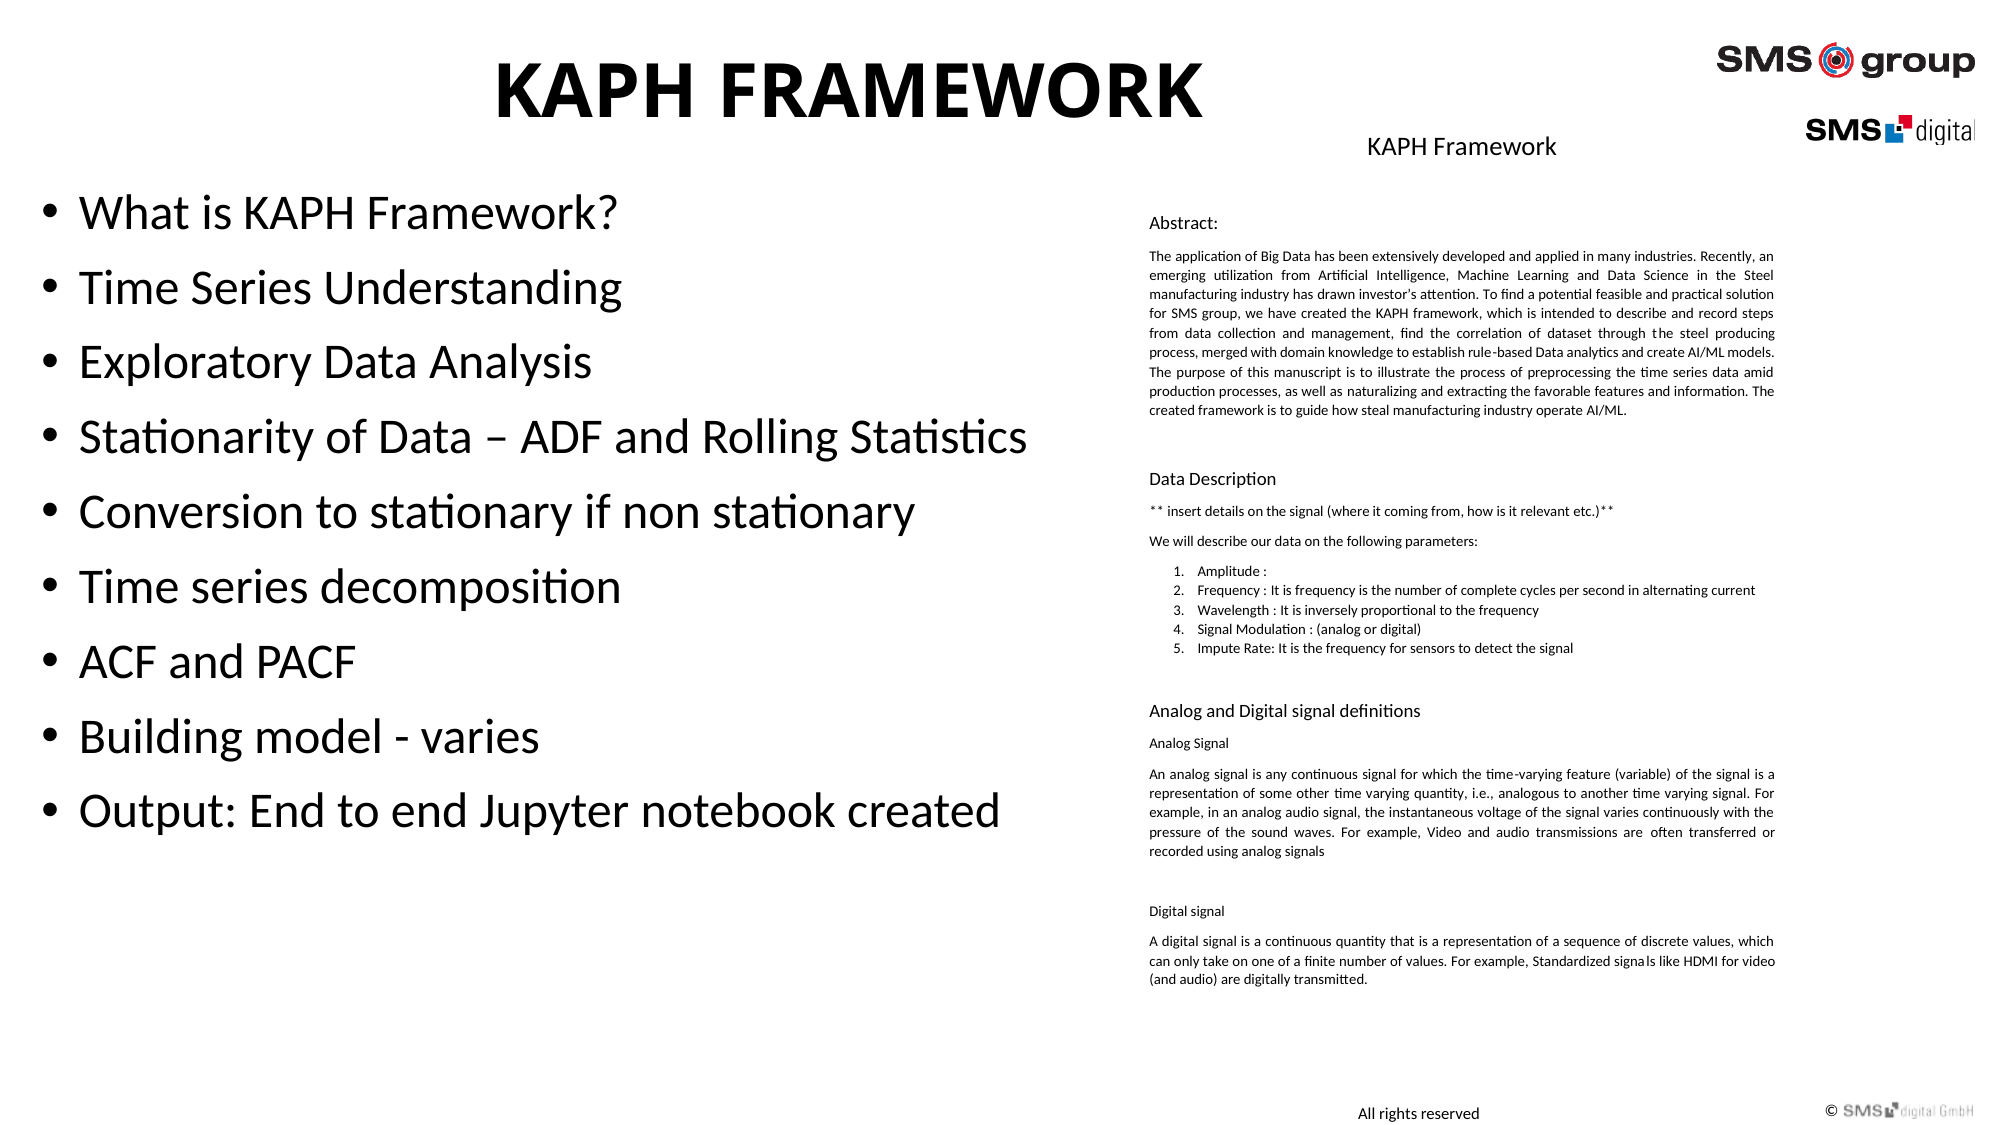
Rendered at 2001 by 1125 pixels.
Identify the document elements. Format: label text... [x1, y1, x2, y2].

title KAPH FRAMEWORK [25, 42, 1671, 145]
list What is KAPH Framework? Time Series Understanding Exploratory Data Analysis Stationarity of Data – ADF and Rolling Statistics Conversion to stationary if non stationary Time series decomposition ACF and PACF Building model - varies Output: End to end Jupyter notebook created [26, 178, 1946, 1035]
picture [1717, 42, 1975, 78]
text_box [1149, 130, 1775, 1004]
